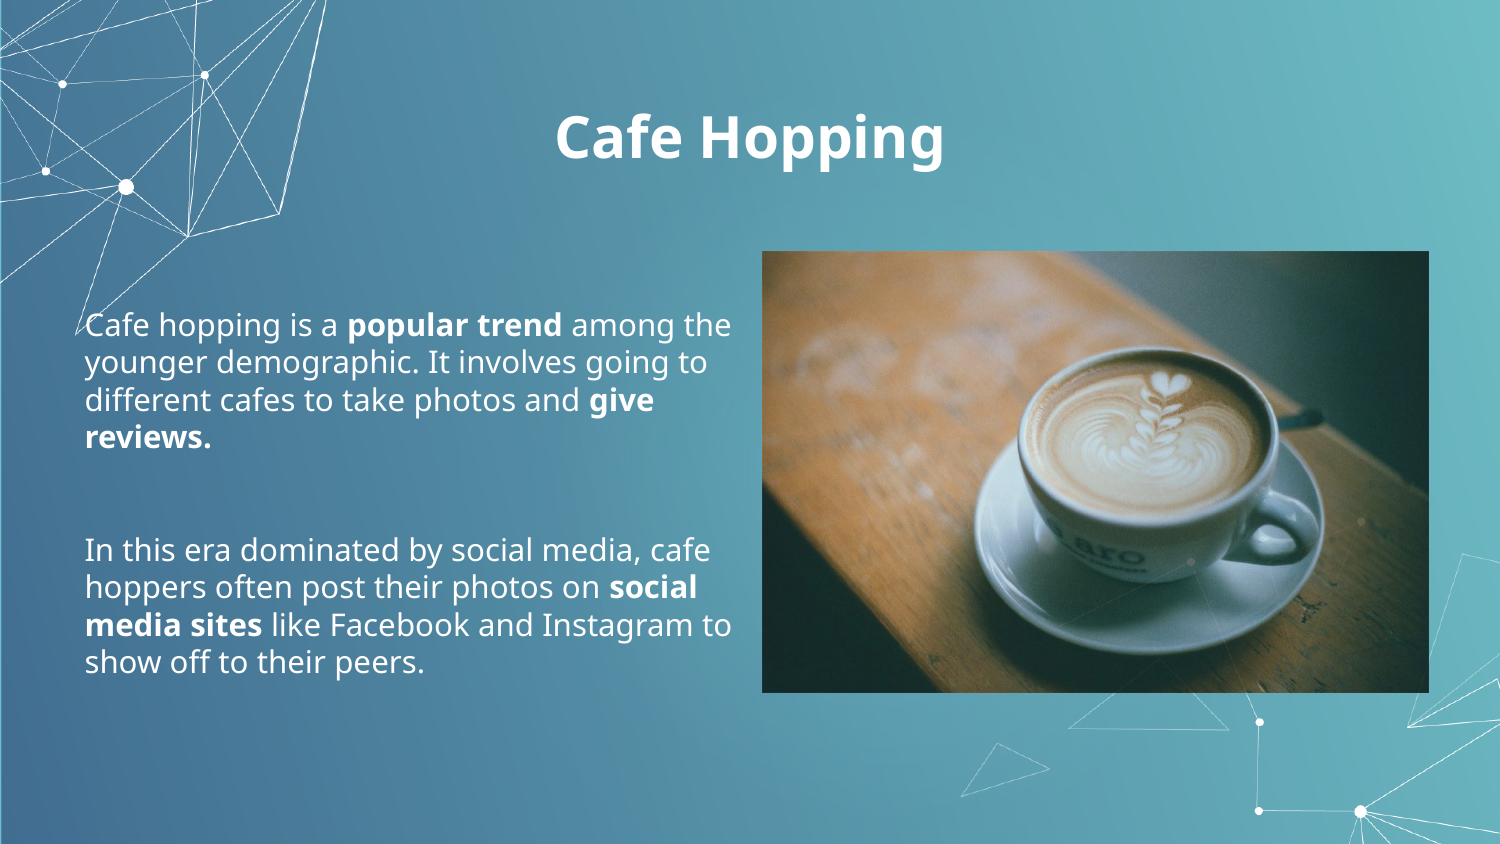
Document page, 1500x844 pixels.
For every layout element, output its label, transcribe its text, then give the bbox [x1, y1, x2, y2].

subtitle Cafe hopping is a popular trend among the younger demographic. It involves going to different cafes to take photos and give reviews. In this era dominated by social media, cafe hoppers often post their photos on social media sites like Facebook and Instagram to show off to their peers. [69, 290, 757, 671]
title Cafe Hopping [432, 46, 1068, 185]
picture [0, 0, 1500, 844]
